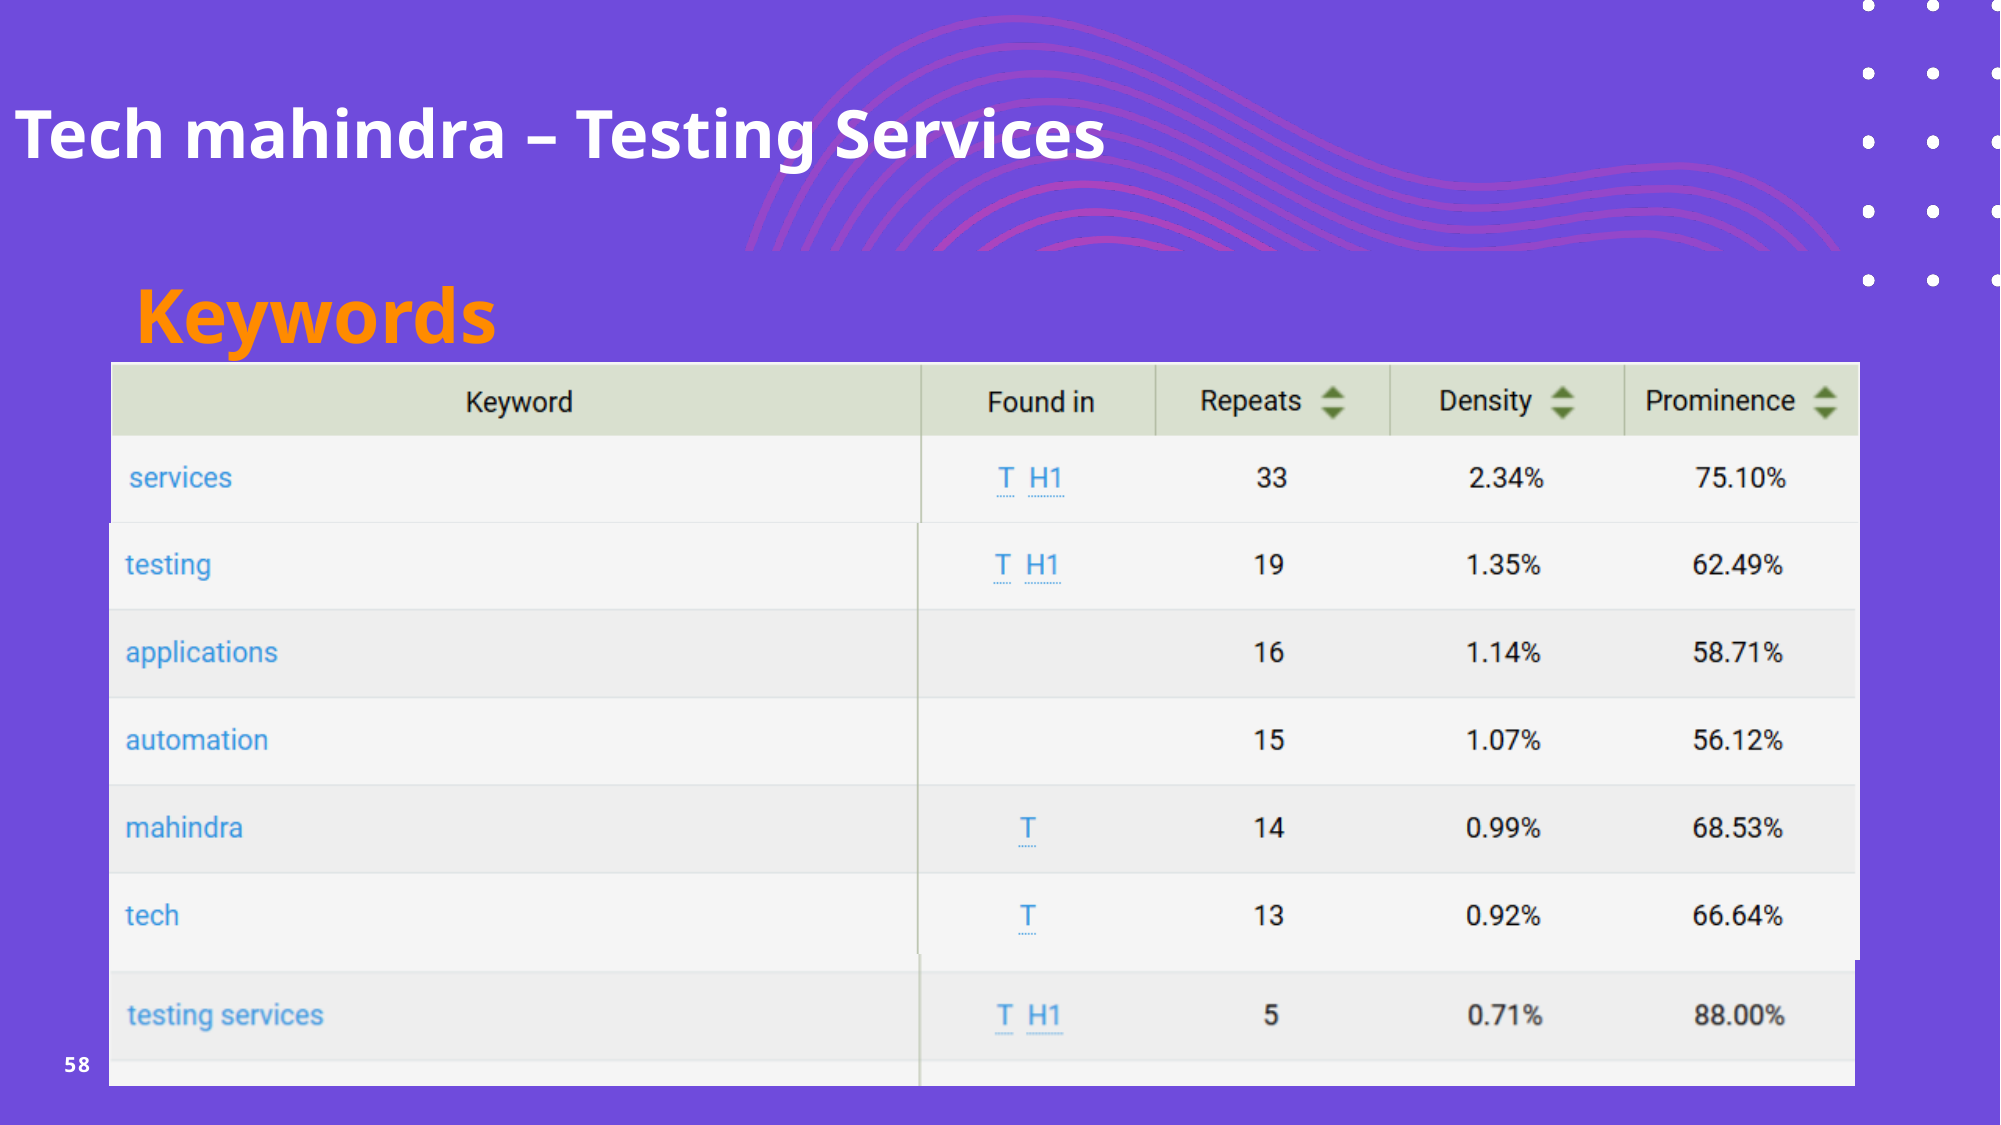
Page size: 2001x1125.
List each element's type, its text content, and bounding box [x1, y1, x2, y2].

picture [109, 362, 1860, 1087]
text_box Tech mahindra – Testing Services [0, 84, 1354, 179]
slide_number 58 [49, 1043, 109, 1086]
picture [728, 0, 2001, 309]
text_box Keywords [119, 261, 1069, 362]
